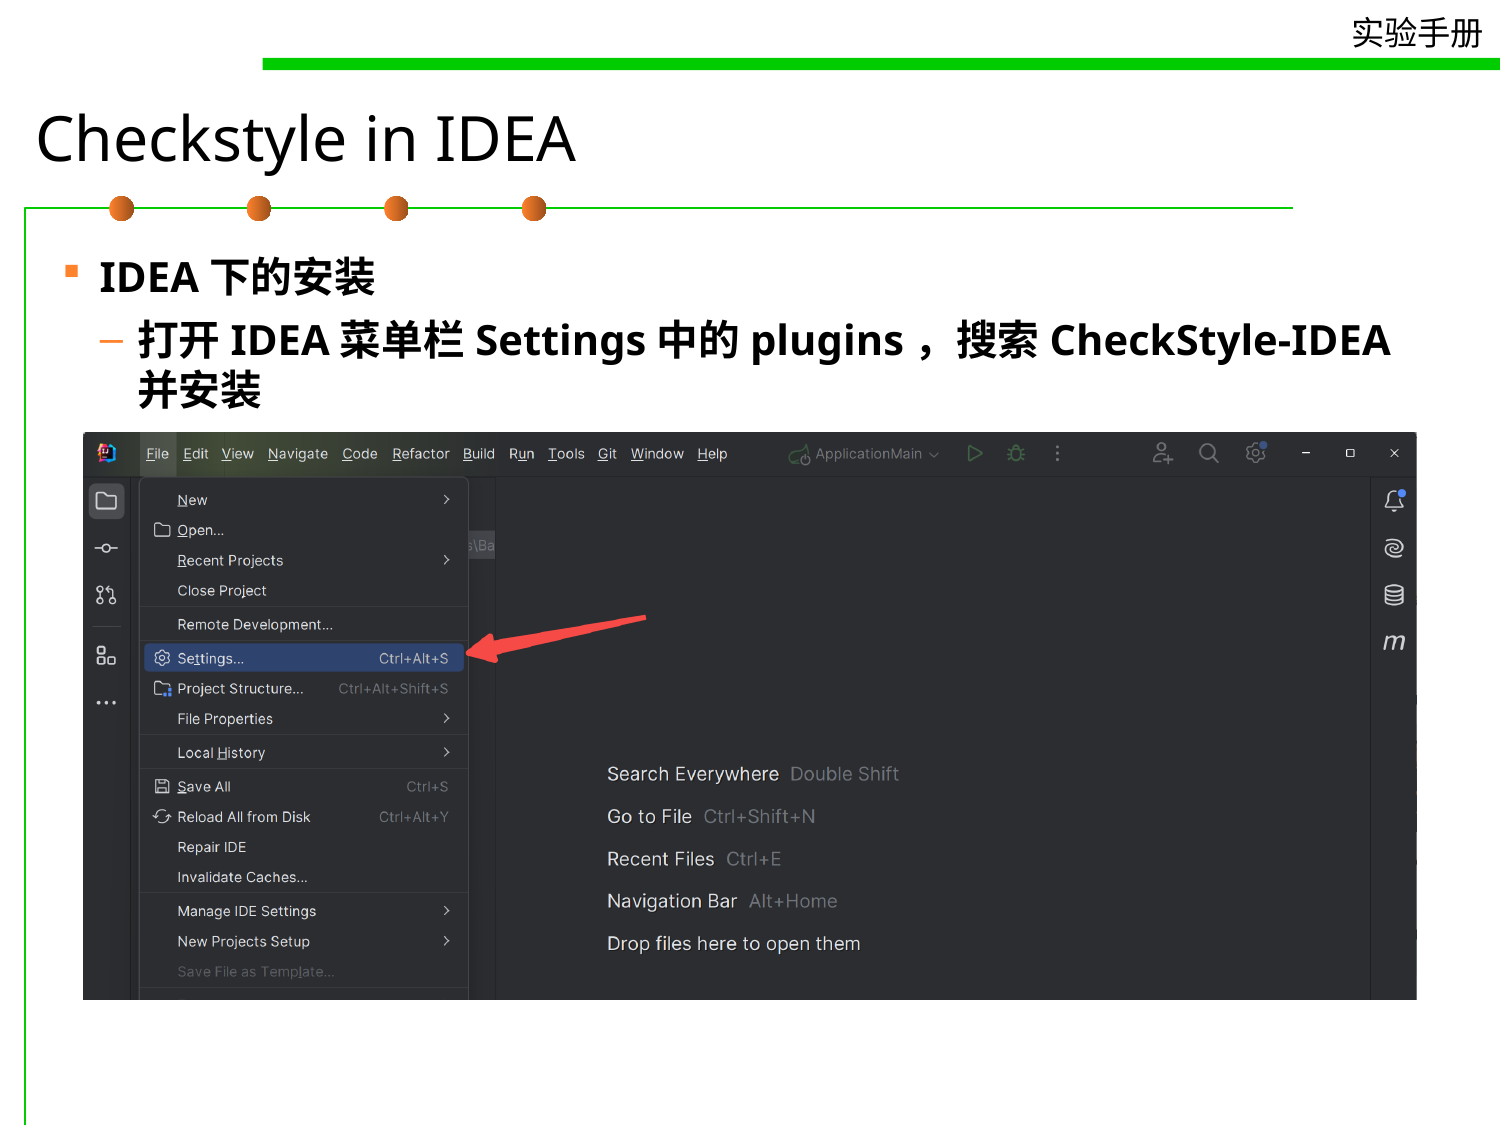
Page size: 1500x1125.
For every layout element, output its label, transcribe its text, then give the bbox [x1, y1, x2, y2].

picture [83, 432, 1417, 1000]
title Checkstyle in IDEA [20, 83, 1415, 190]
text_box IDEA下的安装 打开IDEA菜单栏Settings中的plugins，搜索CheckStyle-IDEA并安装 [47, 243, 1453, 1083]
